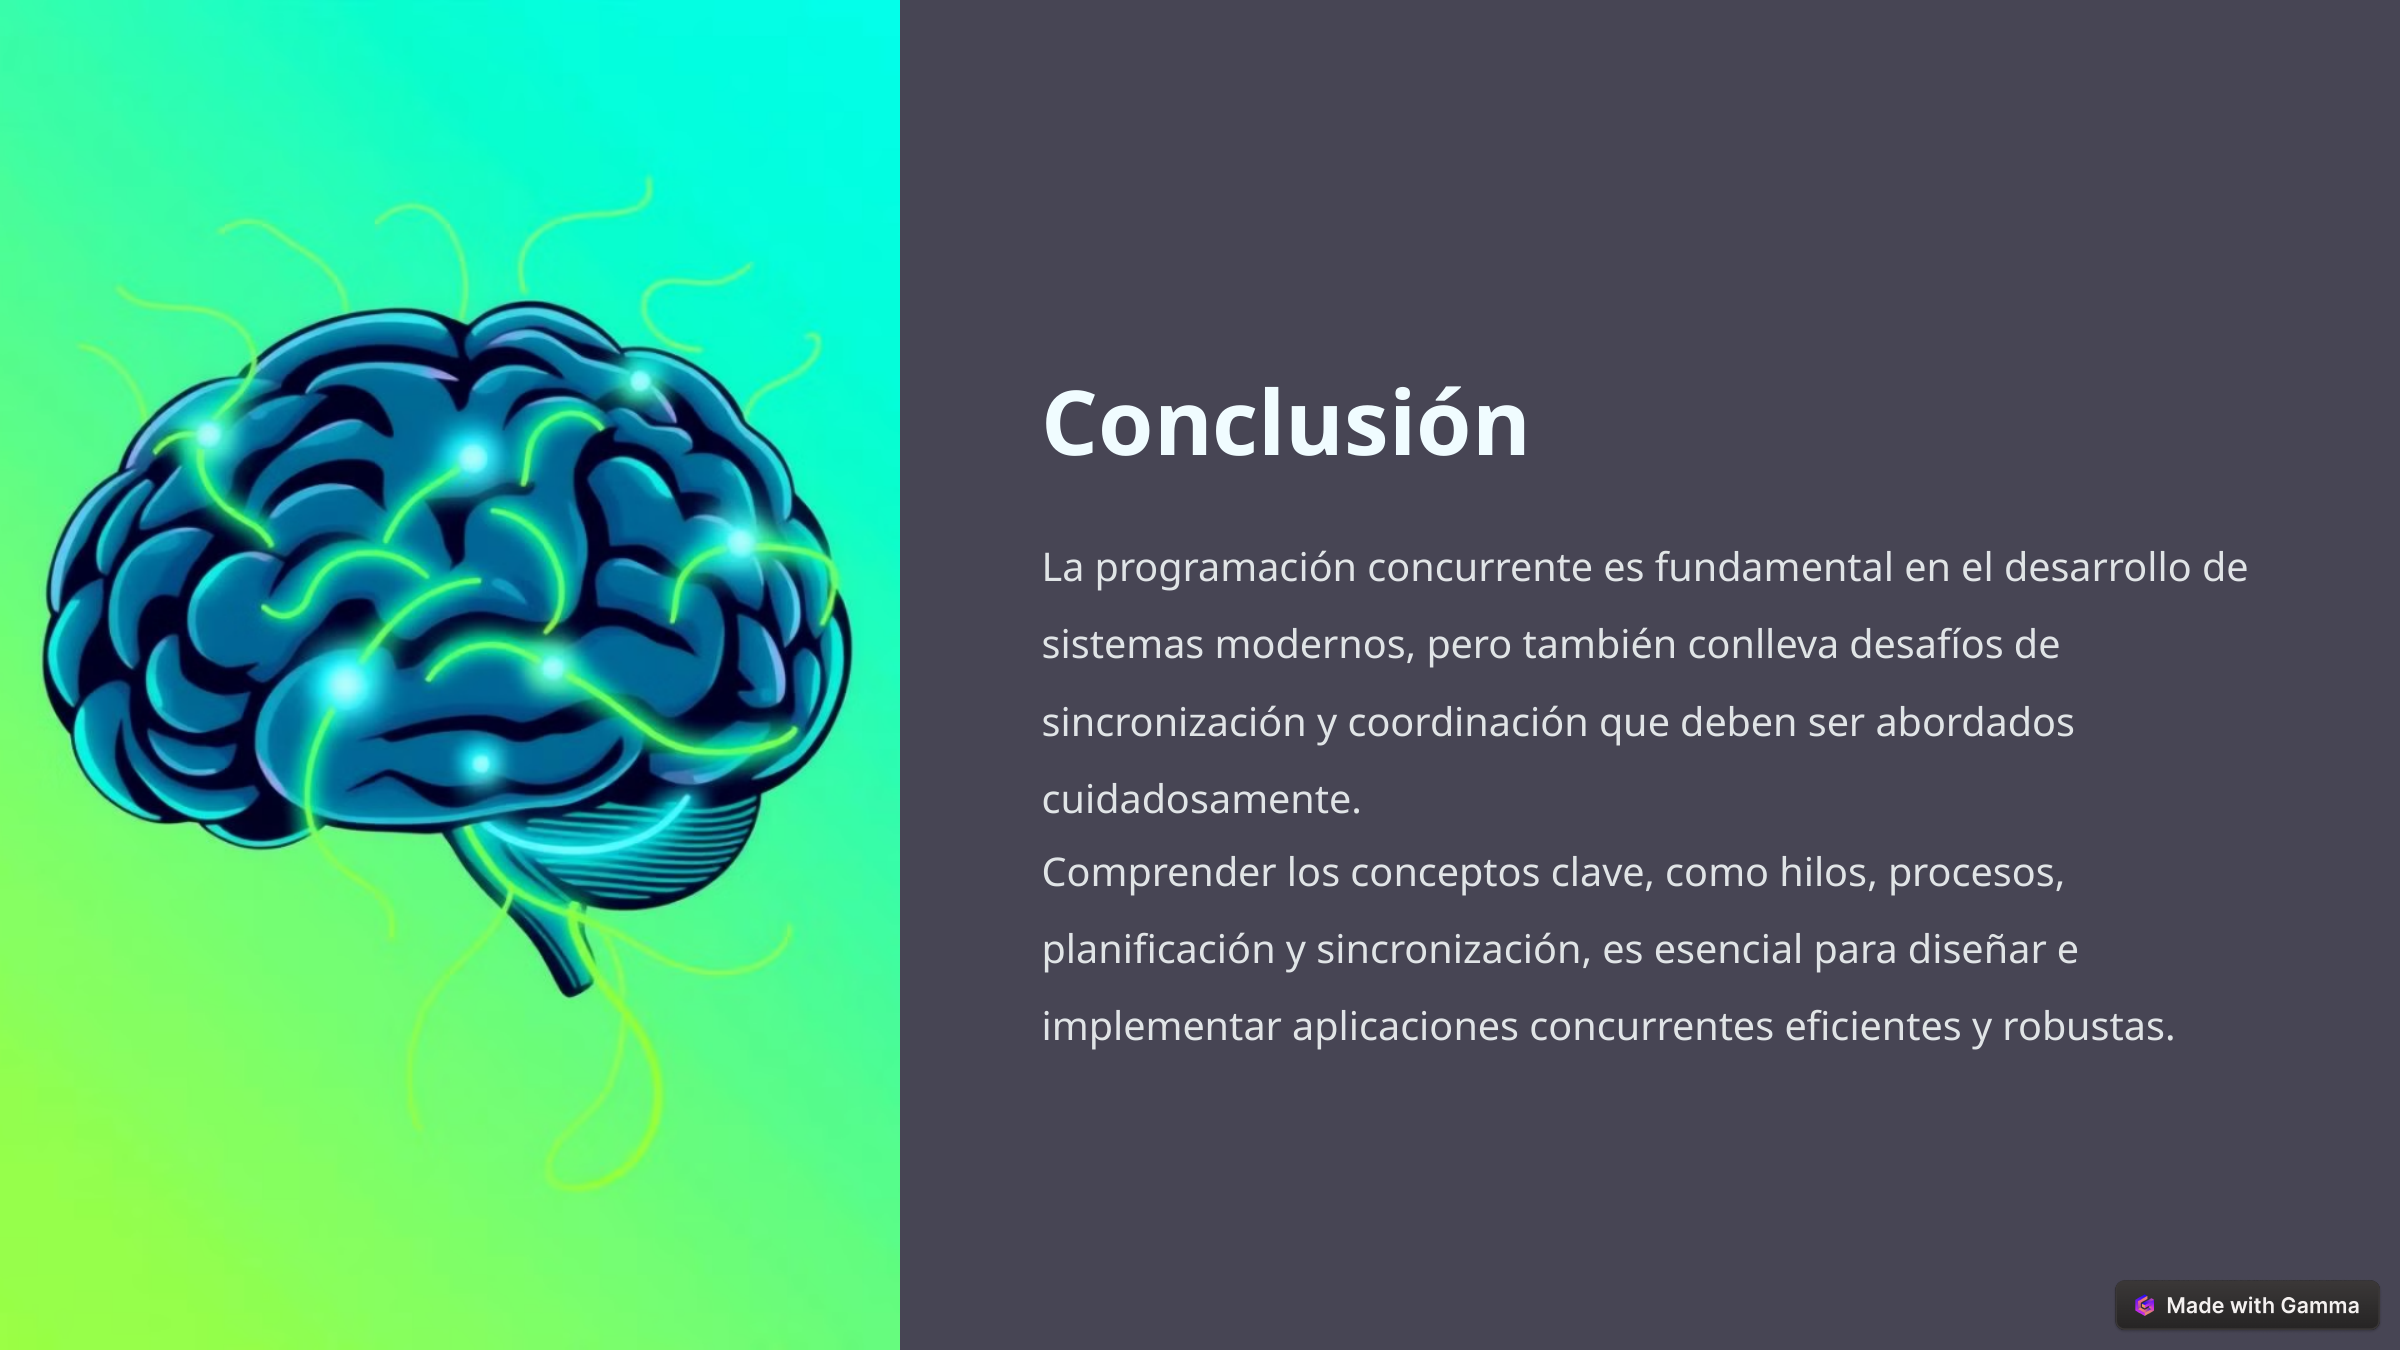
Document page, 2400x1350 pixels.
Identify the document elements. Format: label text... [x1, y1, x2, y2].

text_box Conclusión [1041, 338, 1942, 452]
text_box La programación concurrente es fundamental en el desarrollo de sistemas modernos, pero también conlleva desafíos de sincronización y coordinación que deben ser abordados cuidadosamente. [1041, 512, 2259, 772]
text_box Comprender los conceptos clave, como hilos, procesos, planificación y sincronización, es esencial para diseñar e implementar aplicaciones concurrentes eficientes y robustas. [1041, 816, 2259, 1012]
picture [0, 0, 901, 1350]
picture [2106, 1271, 2389, 1339]
